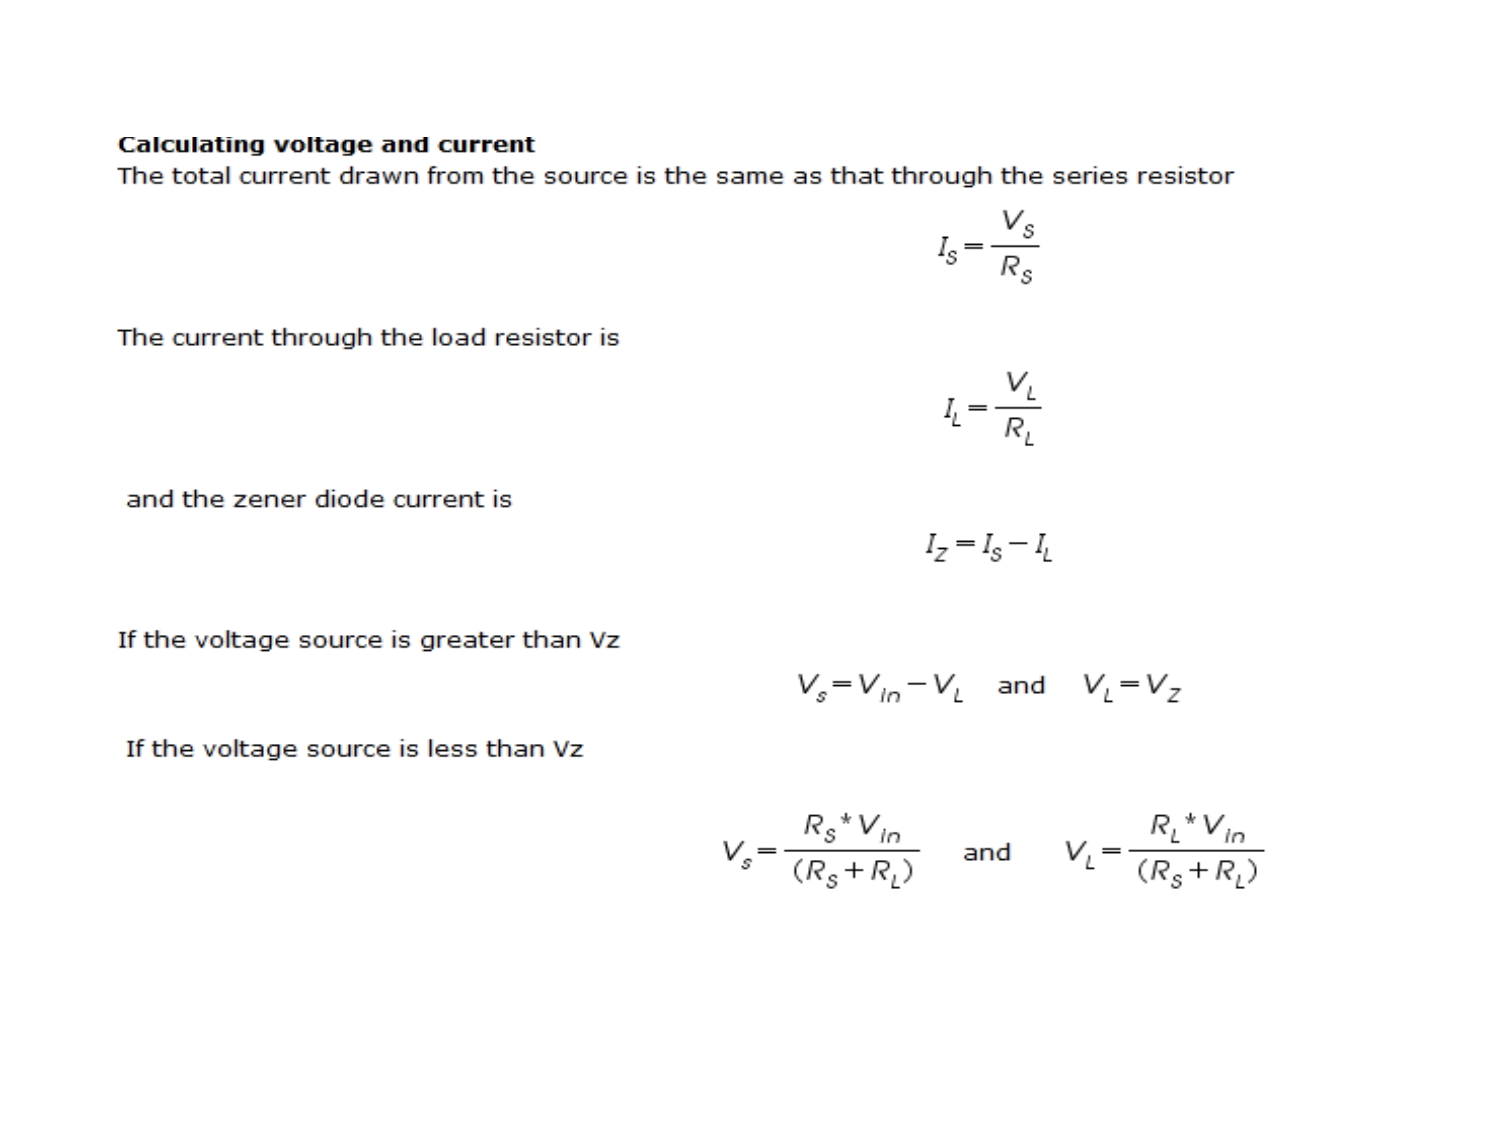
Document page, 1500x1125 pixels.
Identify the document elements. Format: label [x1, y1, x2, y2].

list [37, 137, 1438, 1001]
